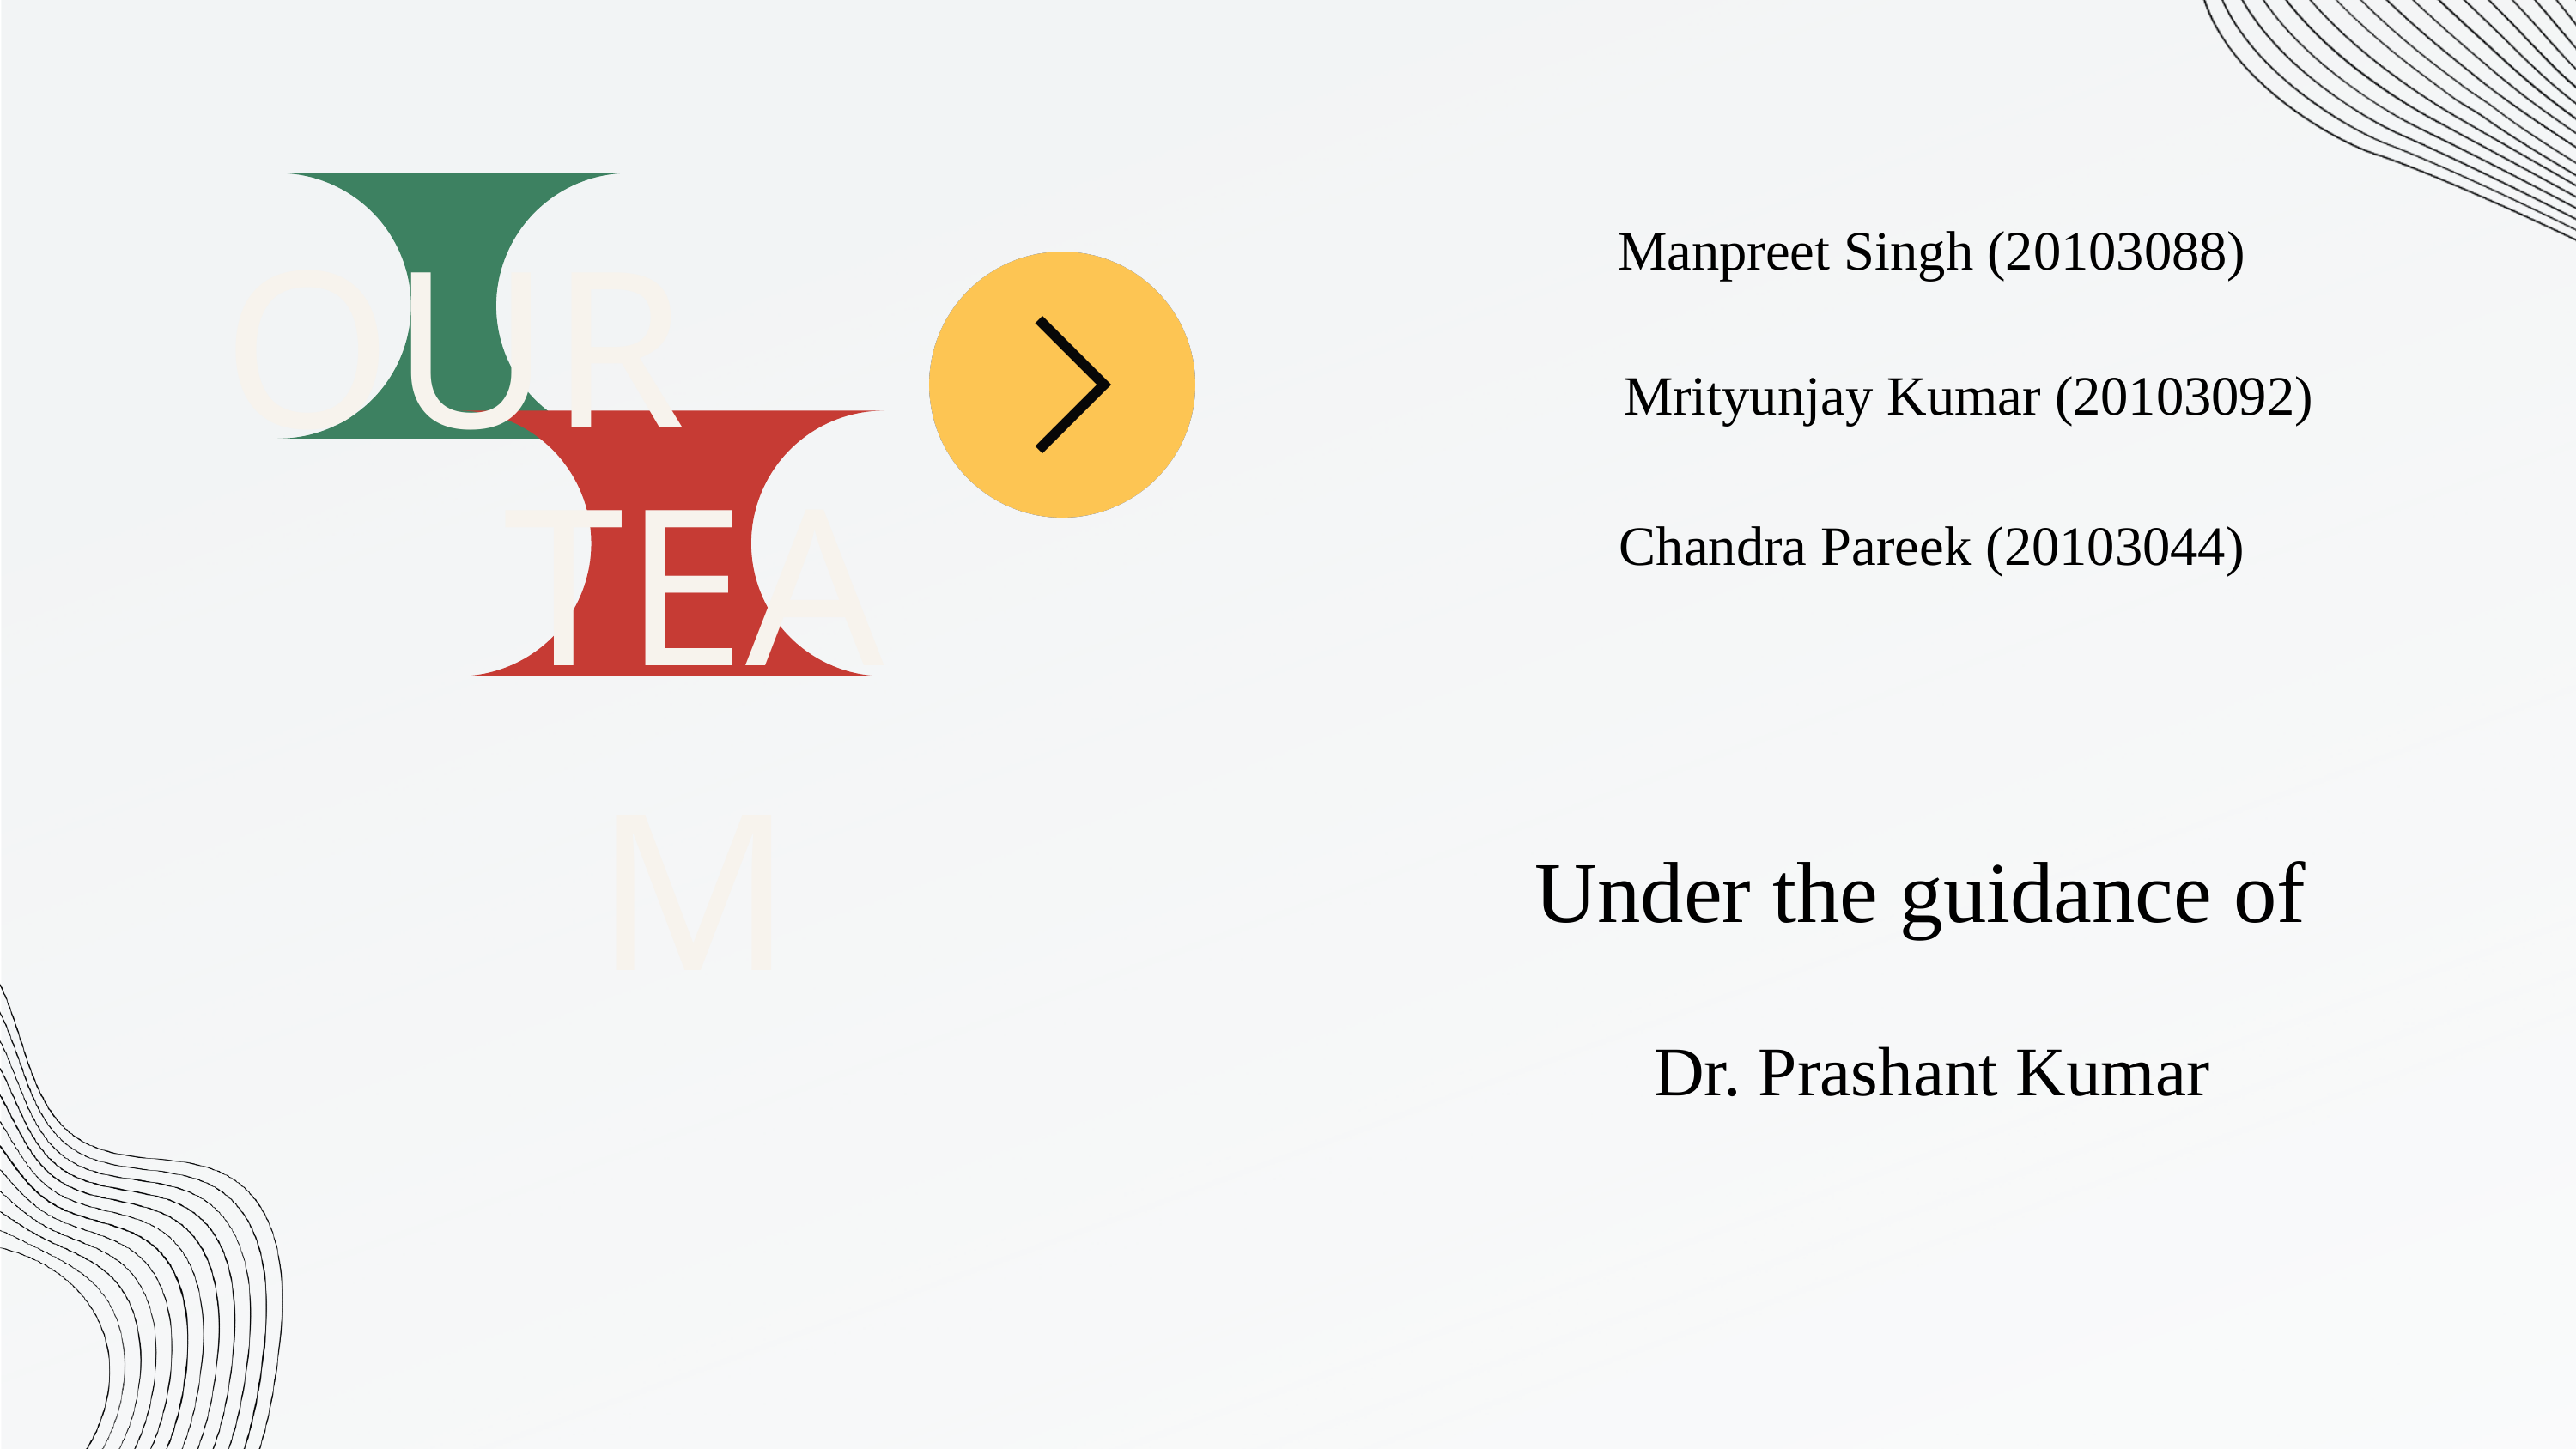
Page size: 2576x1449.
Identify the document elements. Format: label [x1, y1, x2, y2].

text_box [325, 410, 1018, 677]
text_box [144, 173, 763, 440]
picture [0, 0, 2576, 1449]
